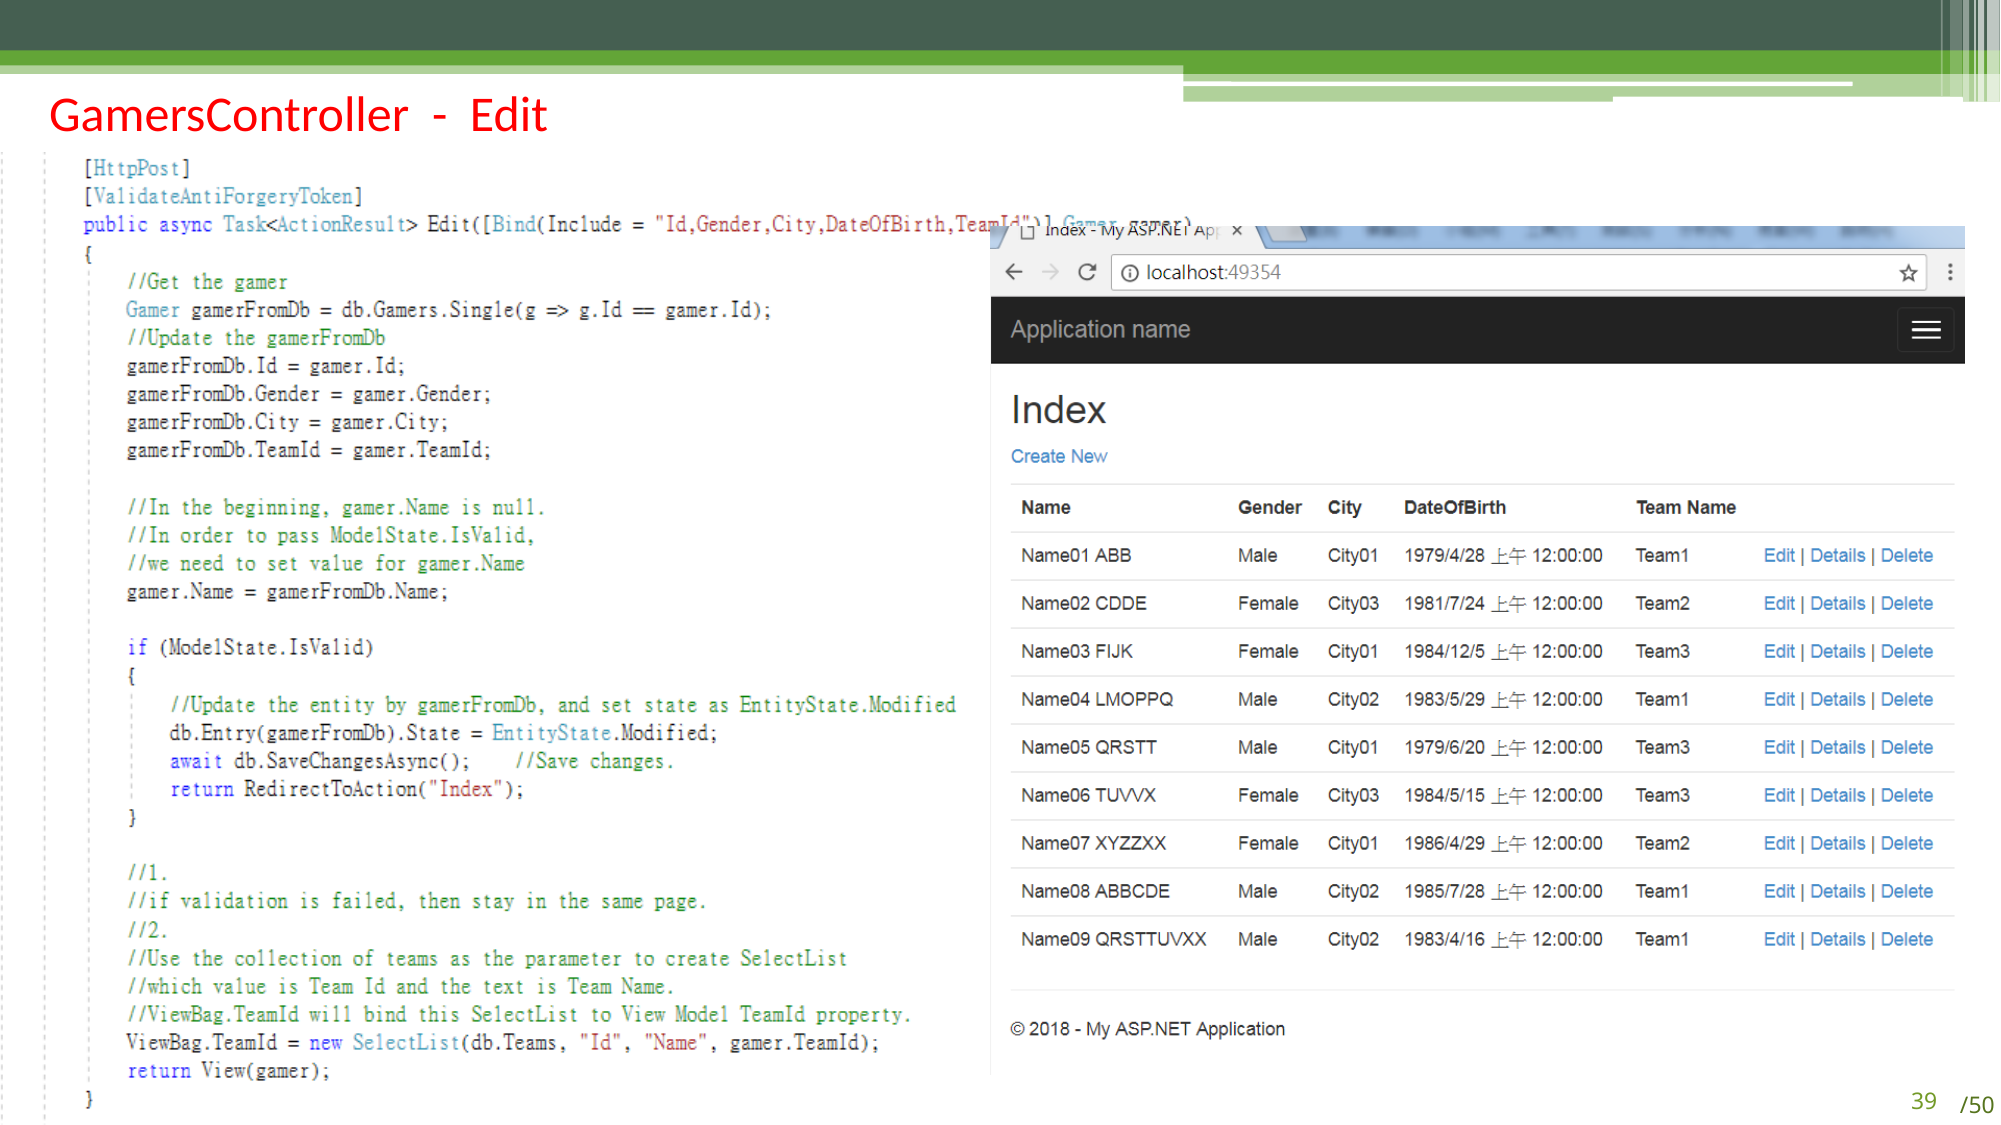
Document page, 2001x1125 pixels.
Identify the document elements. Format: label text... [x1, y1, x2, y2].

picture [0, 152, 1965, 1125]
text_box GamersController - Edit [34, 73, 563, 149]
footer /50 [1953, 1083, 2000, 1124]
slide_number 38 [1785, 1075, 1953, 1125]
